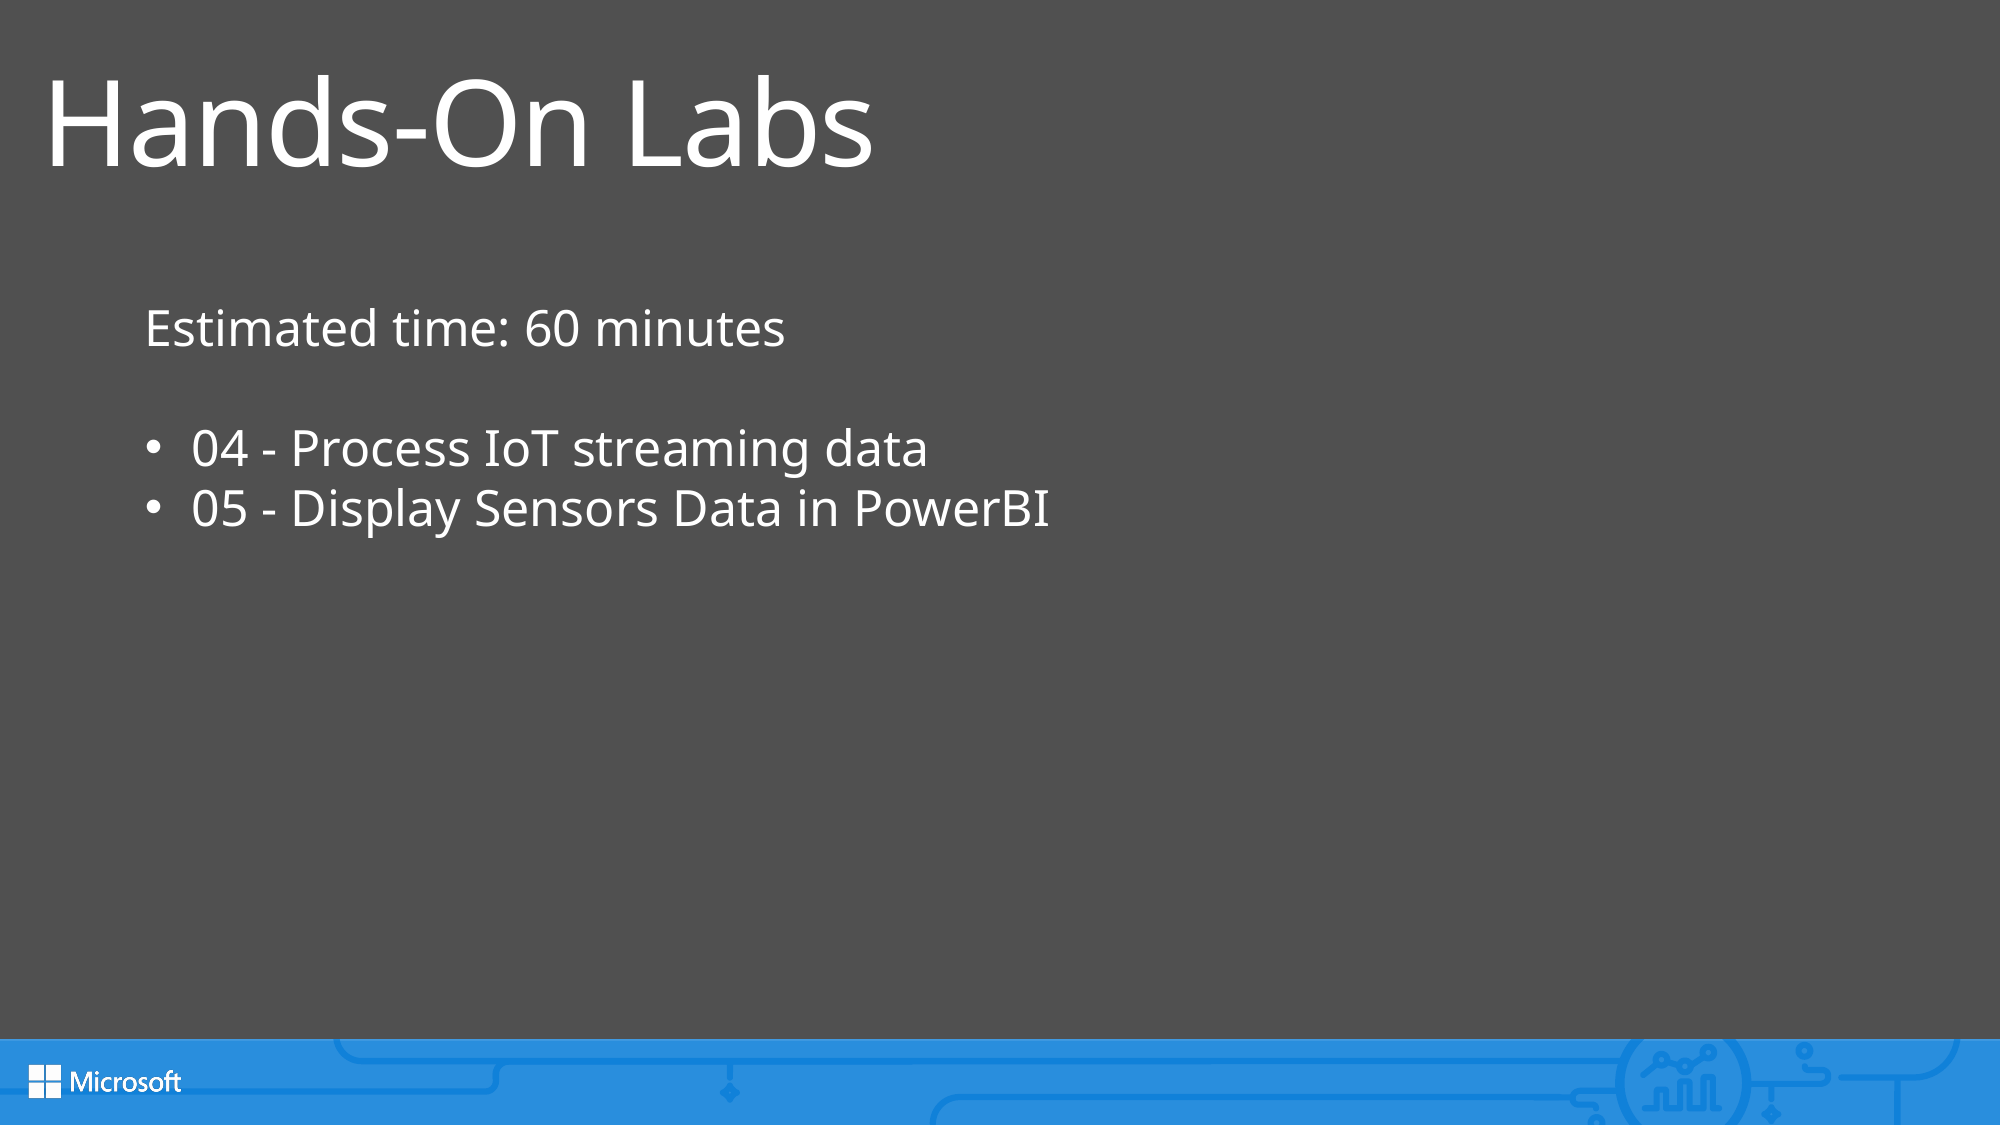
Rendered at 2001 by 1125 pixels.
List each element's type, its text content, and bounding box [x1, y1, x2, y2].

title Hands-On Labs [17, 47, 1930, 196]
text_box Estimated time: 60 minutes 04 - Process IoT streaming data 05 - Display Sensors Data in PowerBI [129, 289, 1834, 605]
